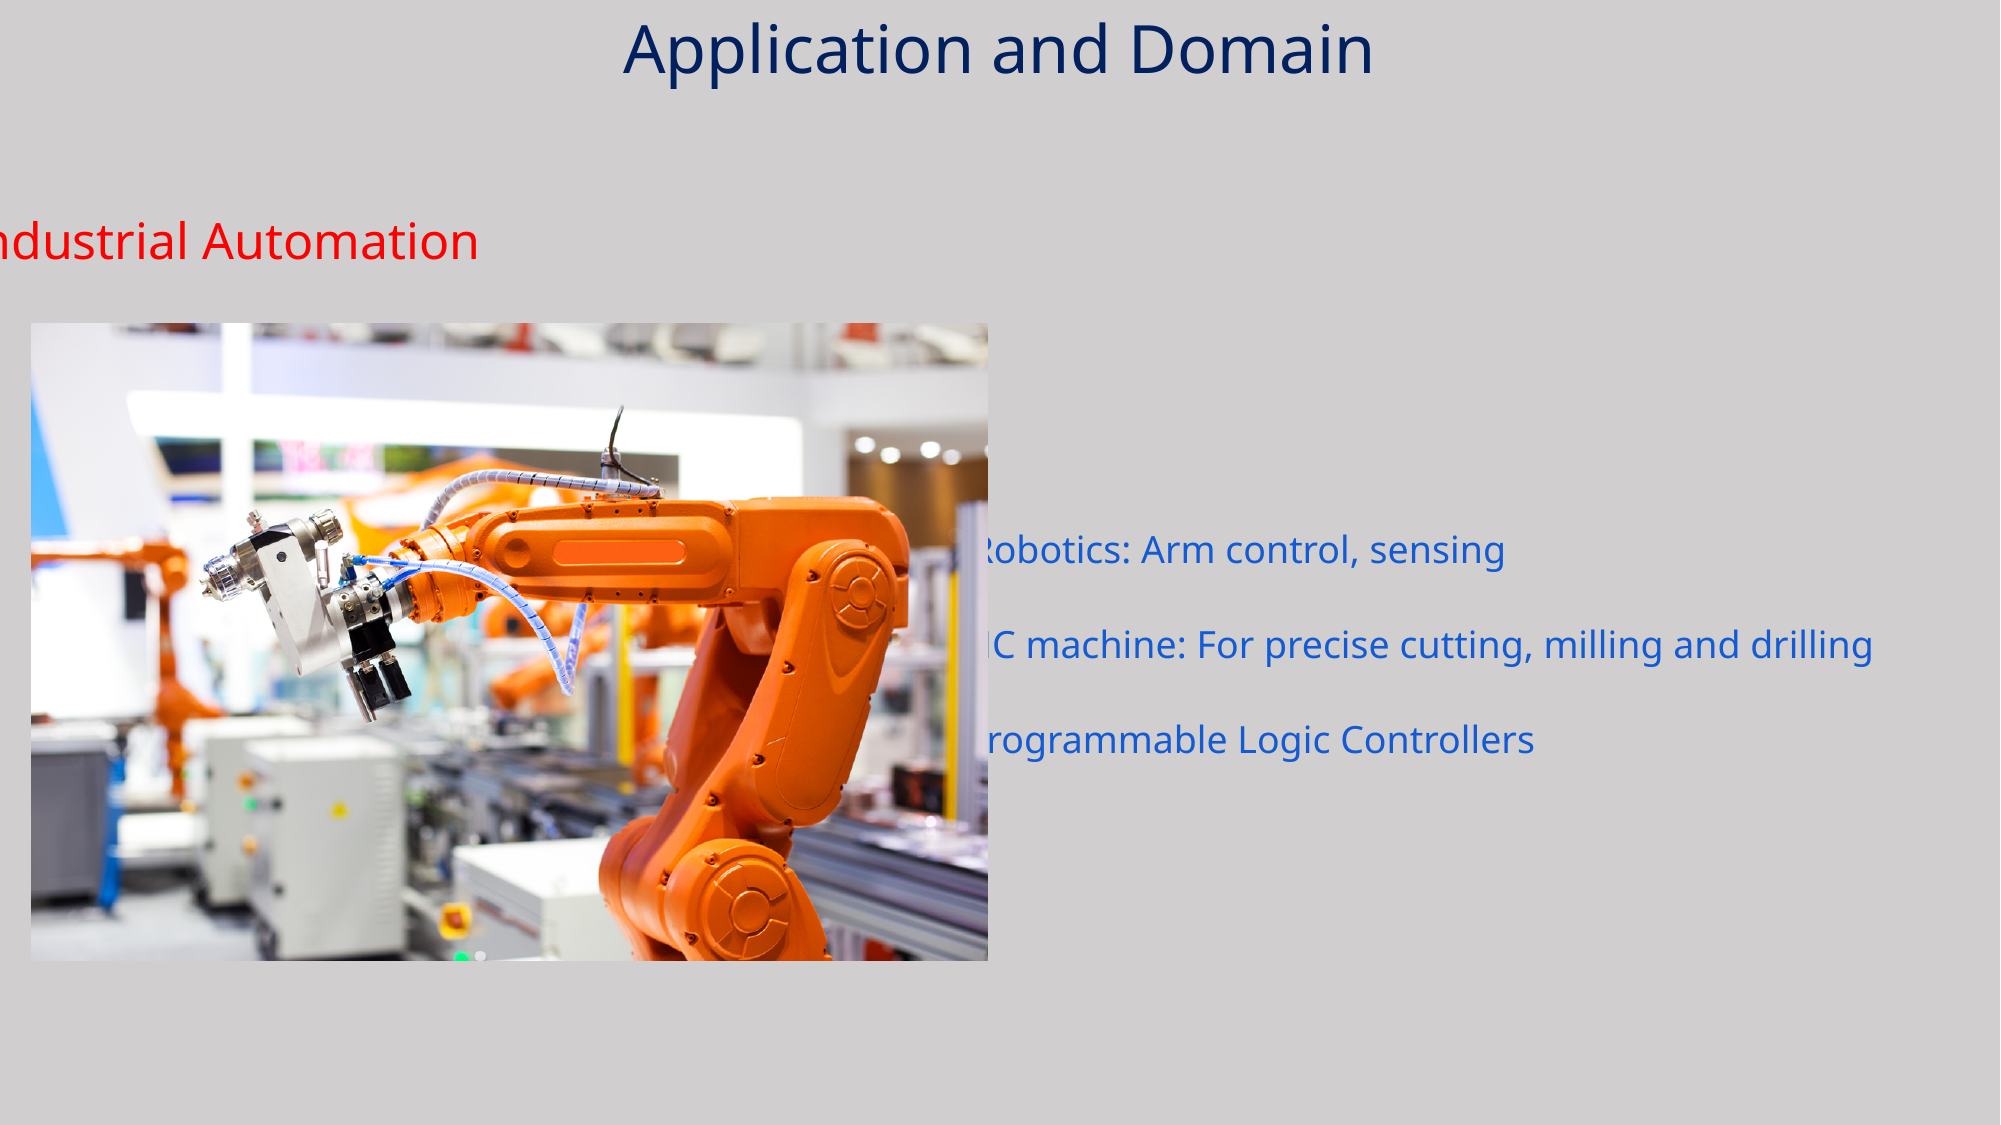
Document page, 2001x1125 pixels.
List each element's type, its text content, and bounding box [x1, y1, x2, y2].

text_box Application and Domain [0, 0, 2000, 95]
text_box CNC machine: For precise cutting, milling and drilling [988, 613, 1890, 674]
text_box Robotics: Arm control, sensing [988, 518, 1522, 579]
picture [31, 323, 988, 961]
text_box Industrial Automation [0, 202, 496, 277]
text_box Programmable Logic Controllers [988, 708, 1561, 769]
